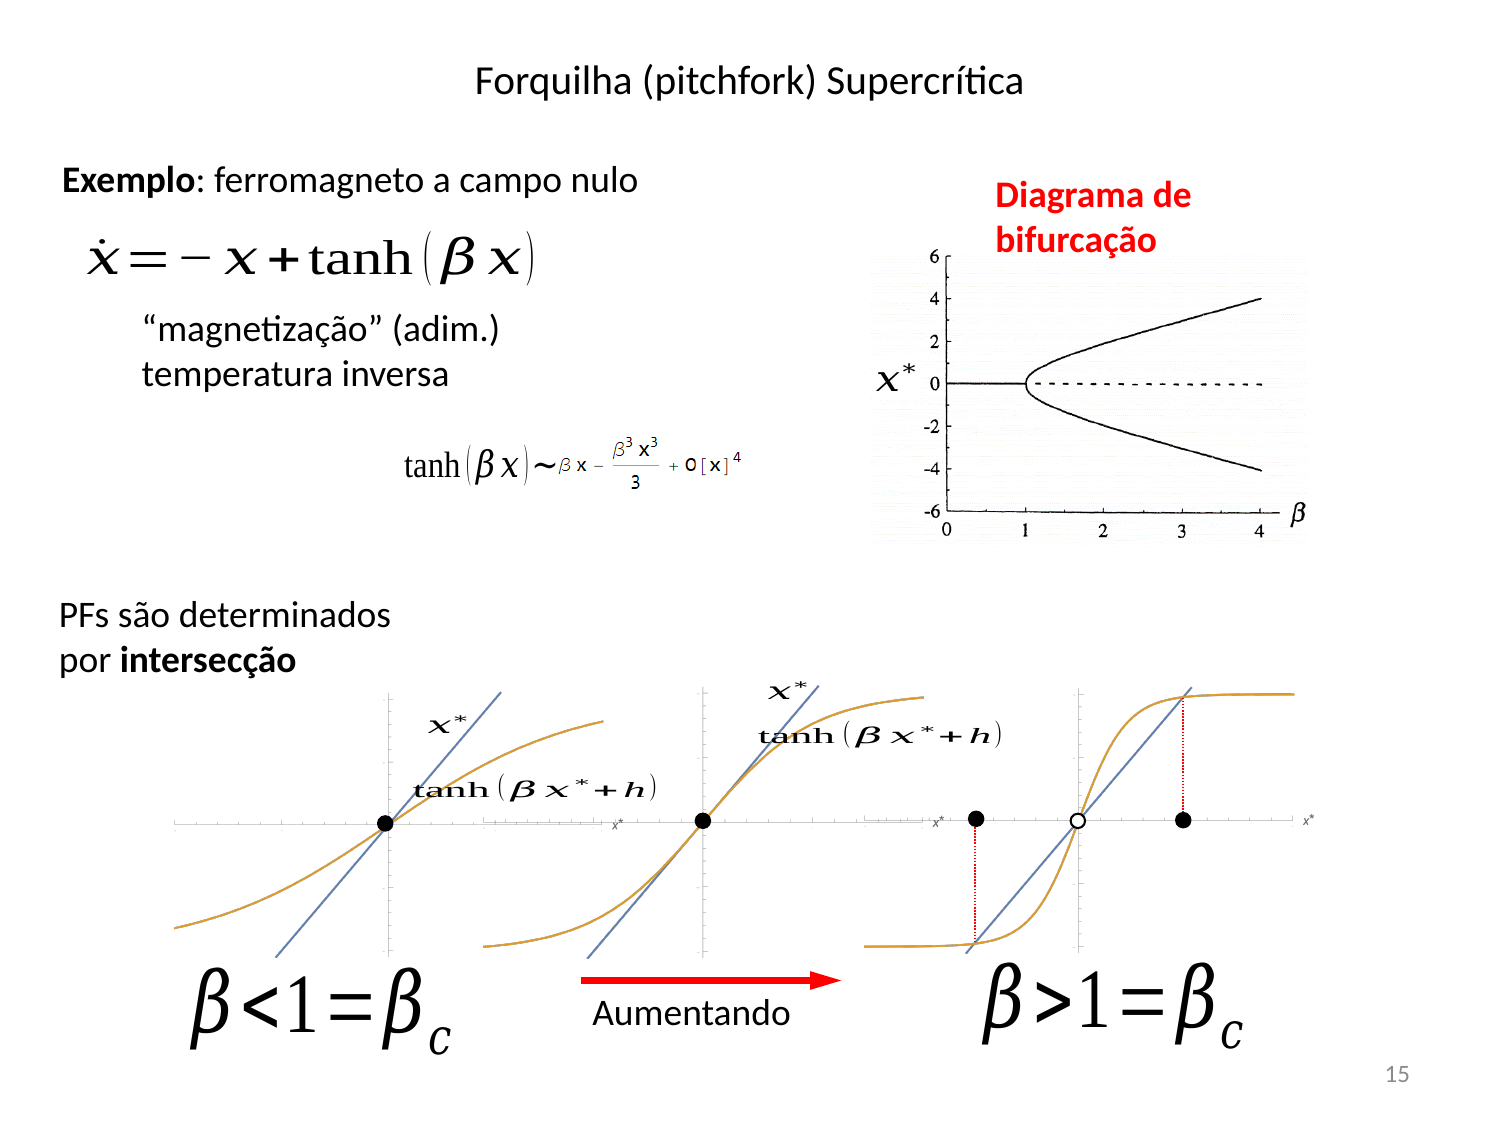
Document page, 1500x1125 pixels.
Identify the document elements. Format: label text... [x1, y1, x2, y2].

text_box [869, 162, 1310, 547]
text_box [187, 953, 1245, 1088]
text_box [863, 664, 1315, 954]
title Forquilha (pitchfork) Supercrítica [75, 45, 1425, 110]
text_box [174, 669, 659, 958]
slide_number 15 [1074, 1042, 1425, 1103]
text_box Exemplo: ferromagneto a campo nulo [47, 147, 654, 207]
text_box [401, 426, 754, 505]
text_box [483, 662, 864, 952]
